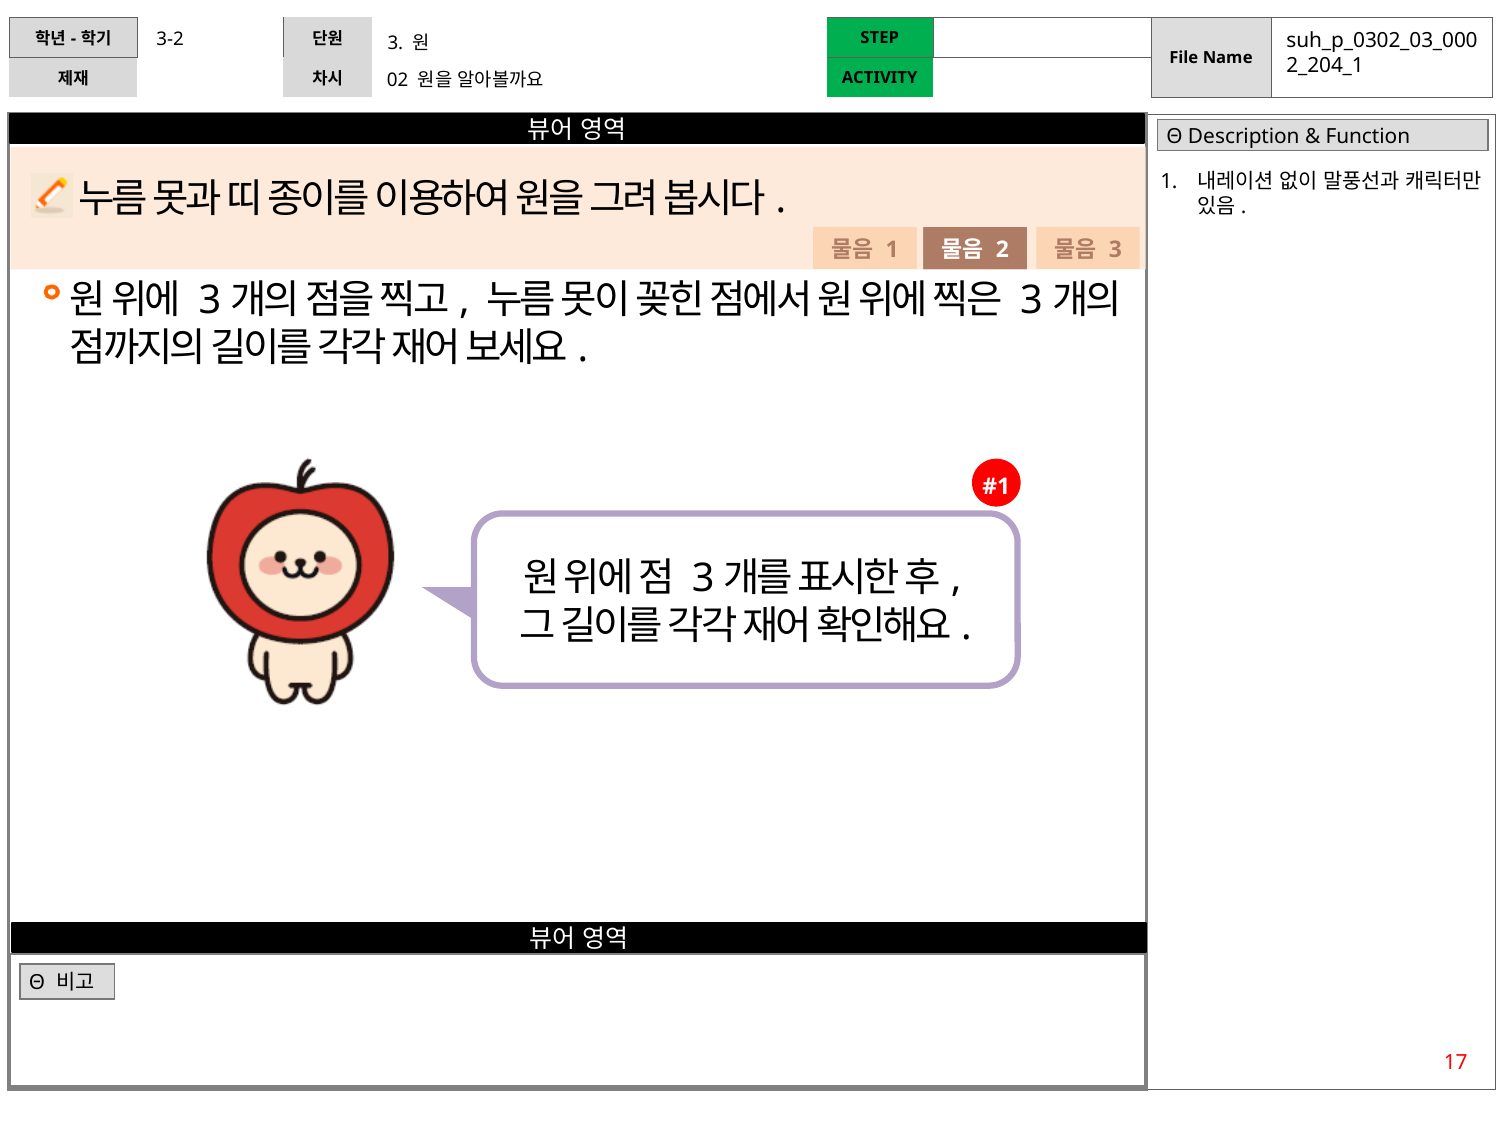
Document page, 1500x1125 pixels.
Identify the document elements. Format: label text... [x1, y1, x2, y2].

table_header Θ Description & Function [1158, 120, 1487, 150]
text_box 누름 못과 띠 종이를 이용하여 원을 그려 봅시다. [63, 165, 1145, 228]
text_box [421, 513, 1018, 686]
picture [200, 444, 410, 721]
text_box 내레이션 없이 말풍선과 캐릭터만 있음. [1145, 160, 1500, 226]
picture [31, 173, 73, 218]
picture [40, 281, 61, 302]
text_box 원 위에 3개의 점을 찍고, 누름 못이 꽂힌 점에서 원 위에 찍은 3개의 점까지의 길이를 각각 재어 보세요. [55, 267, 1134, 377]
text_box suh_p_0302_03_0002_204_1 [1271, 18, 1500, 84]
text_box #1 [969, 456, 1023, 509]
text_box [9, 145, 1148, 272]
text_box 3. 원 [372, 23, 828, 48]
text_box 02 원을 알아볼까요 [372, 60, 821, 96]
text_box [1145, 226, 1500, 326]
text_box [813, 226, 1141, 270]
text_box 3-2 [141, 18, 284, 55]
